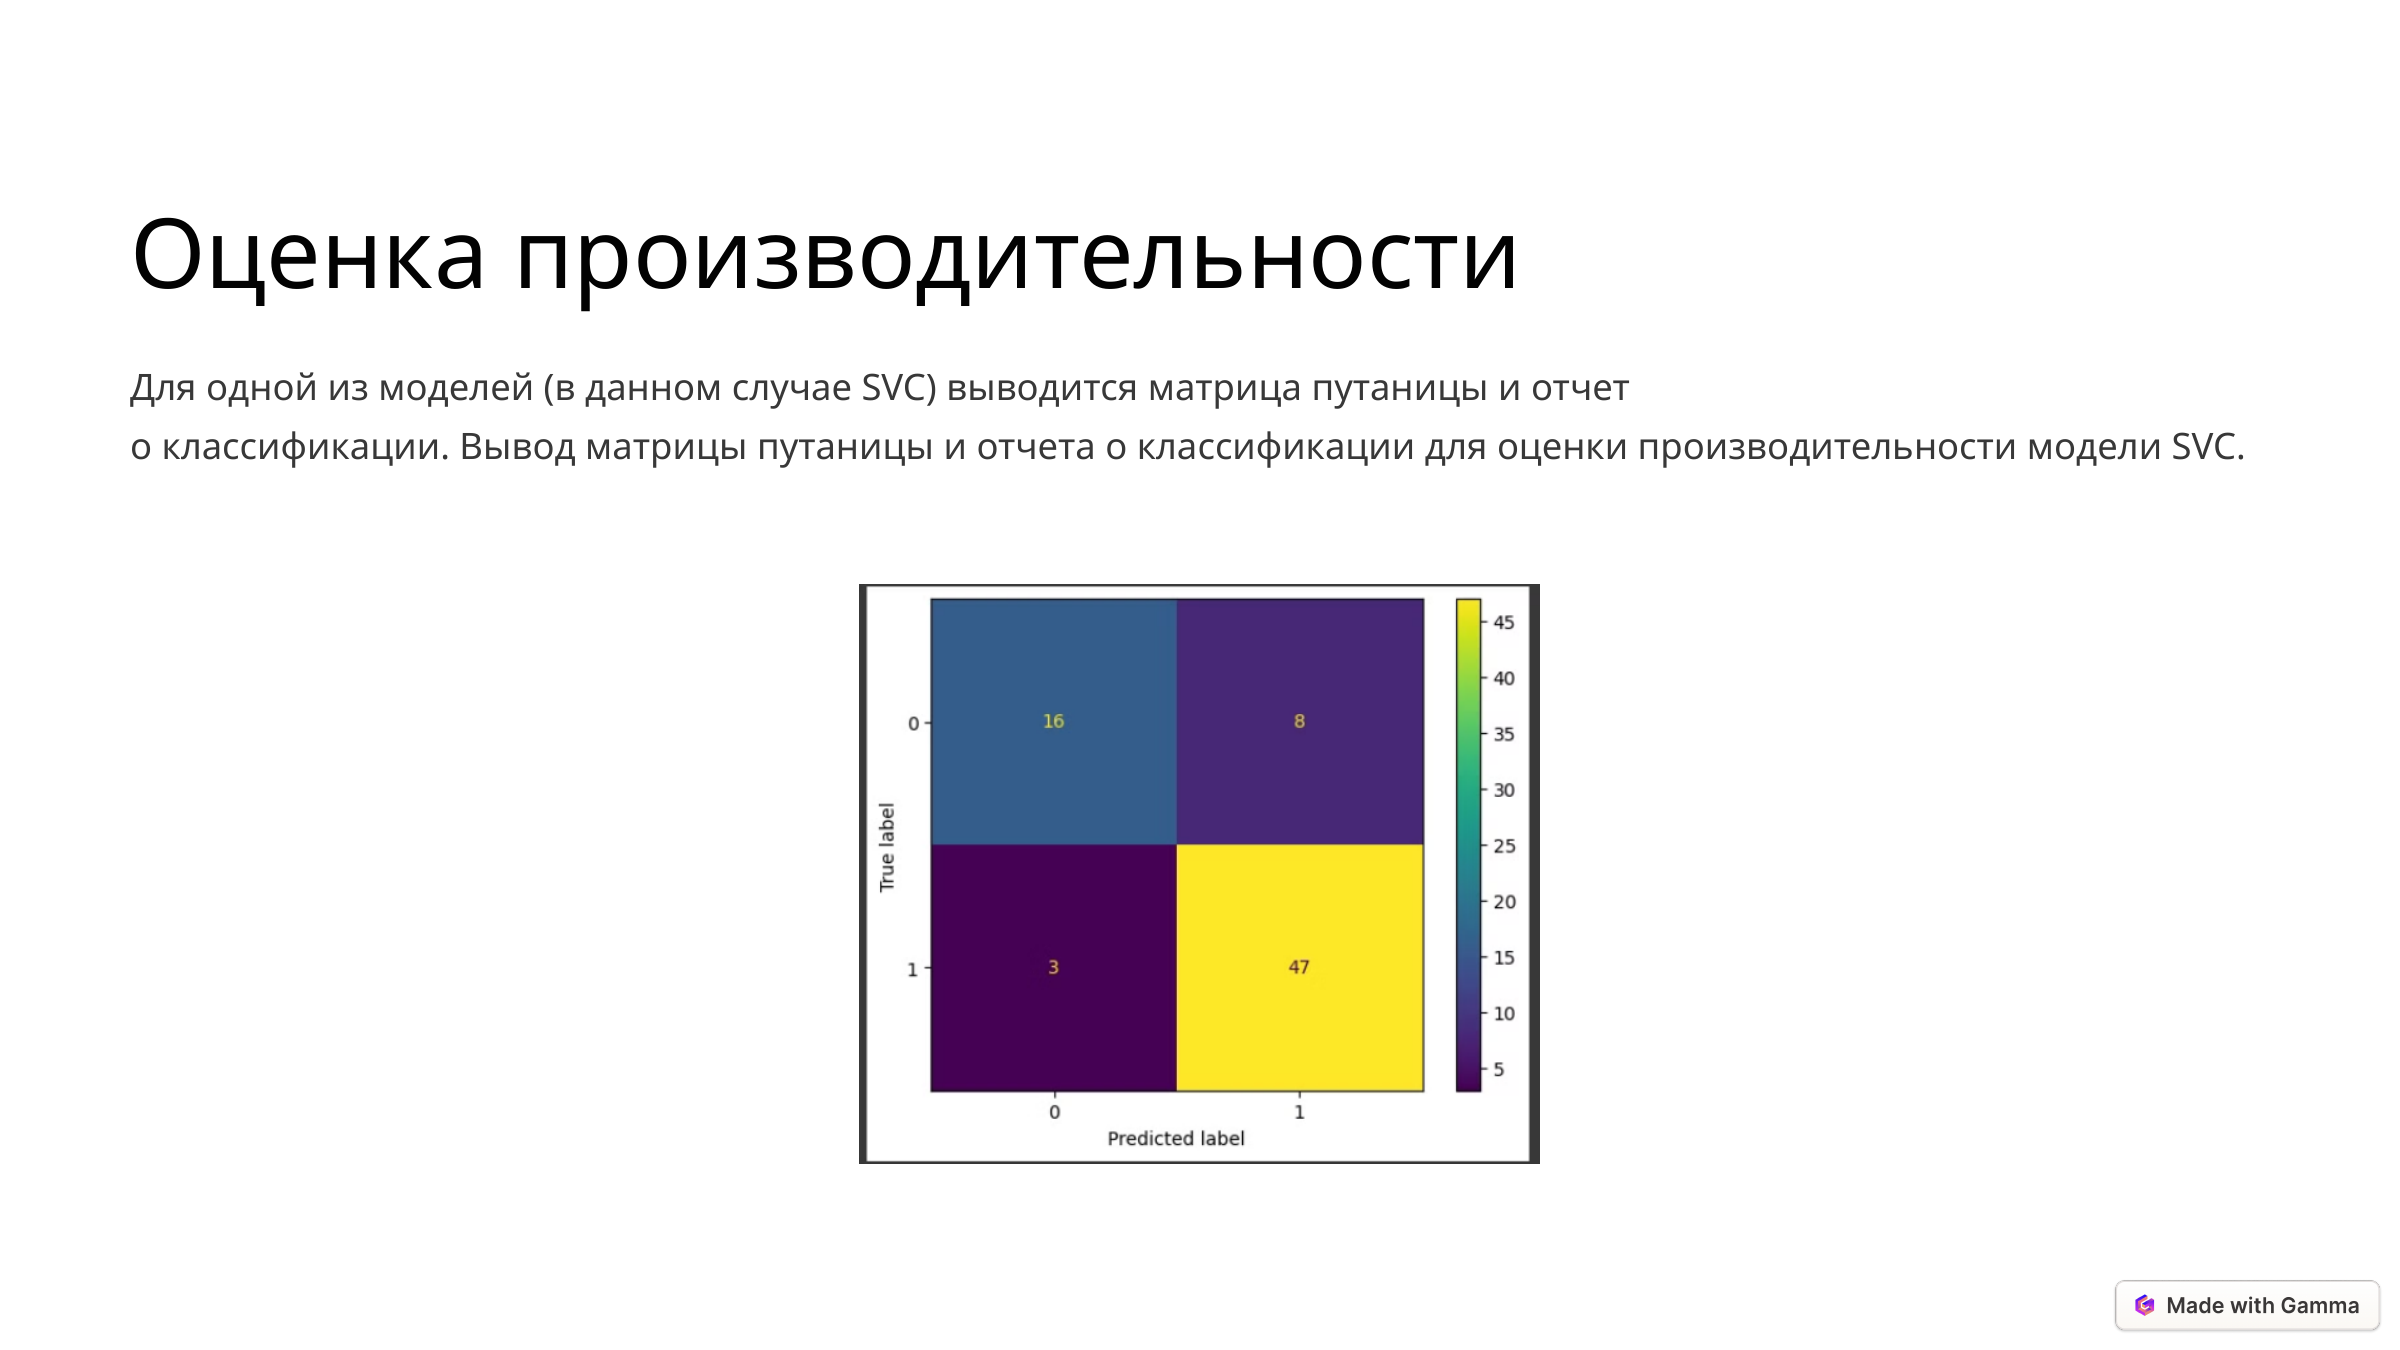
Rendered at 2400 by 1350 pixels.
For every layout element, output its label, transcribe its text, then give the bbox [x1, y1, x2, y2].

picture [859, 584, 1540, 1164]
text_box Оценка производительности [130, 186, 1456, 309]
picture [2106, 1271, 2389, 1339]
text_box Для одной из моделей (в данном случае SVC) выводится матрица путаницы и отчет о классификации. Вывод матрицы путаницы и отчета о классификации для оценки производительности модели SVC. [130, 364, 2270, 543]
